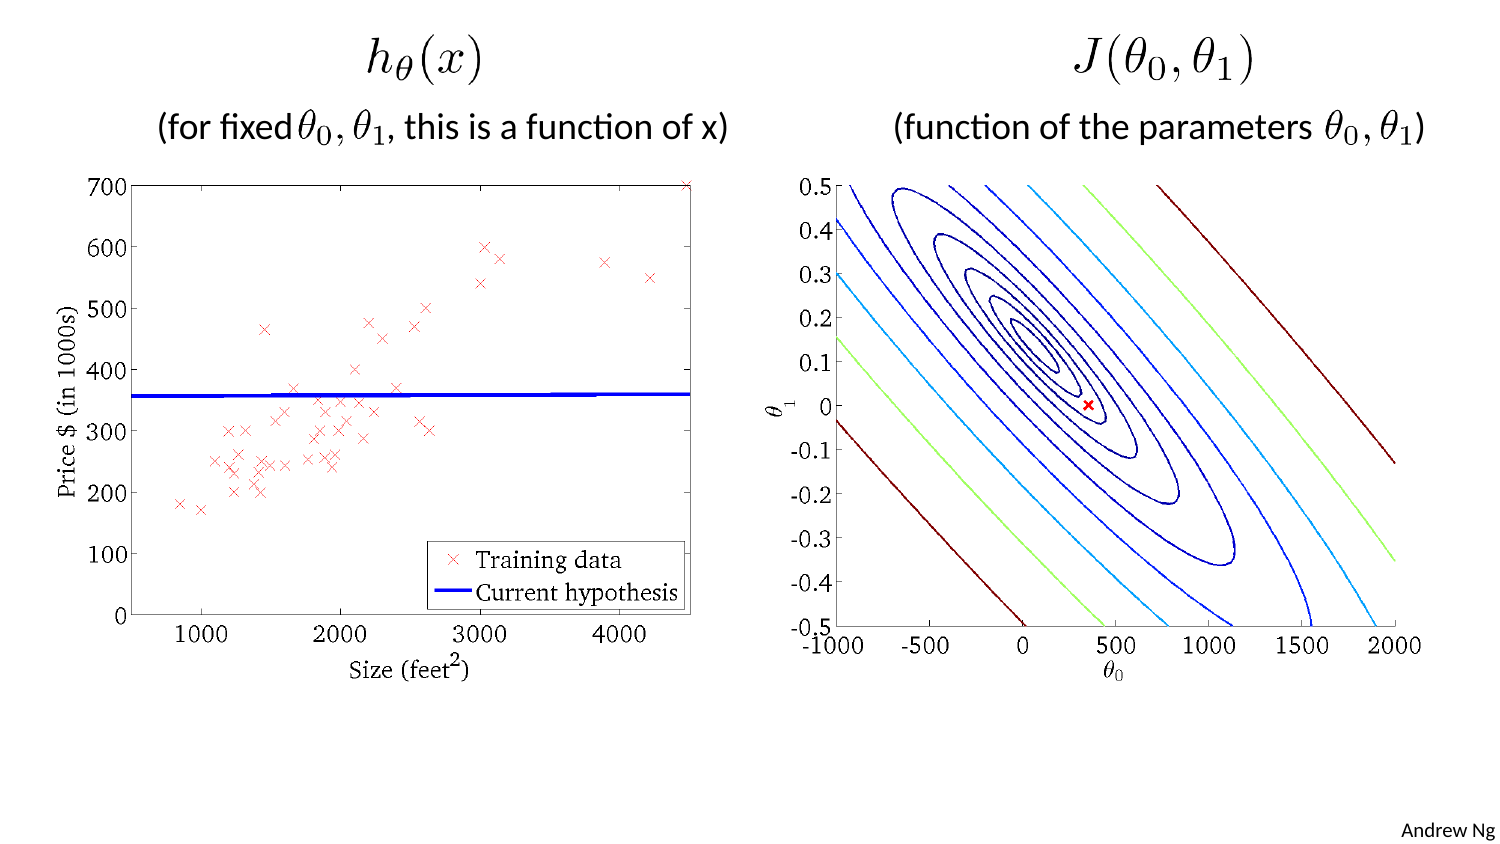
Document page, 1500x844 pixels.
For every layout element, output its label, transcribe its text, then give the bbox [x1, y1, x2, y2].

picture [367, 34, 480, 85]
text_box (function of the parameters ) [877, 94, 1442, 142]
text_box (for fixed , this is a function of x) [141, 94, 745, 142]
picture [37, 109, 1463, 685]
picture [1074, 34, 1252, 85]
